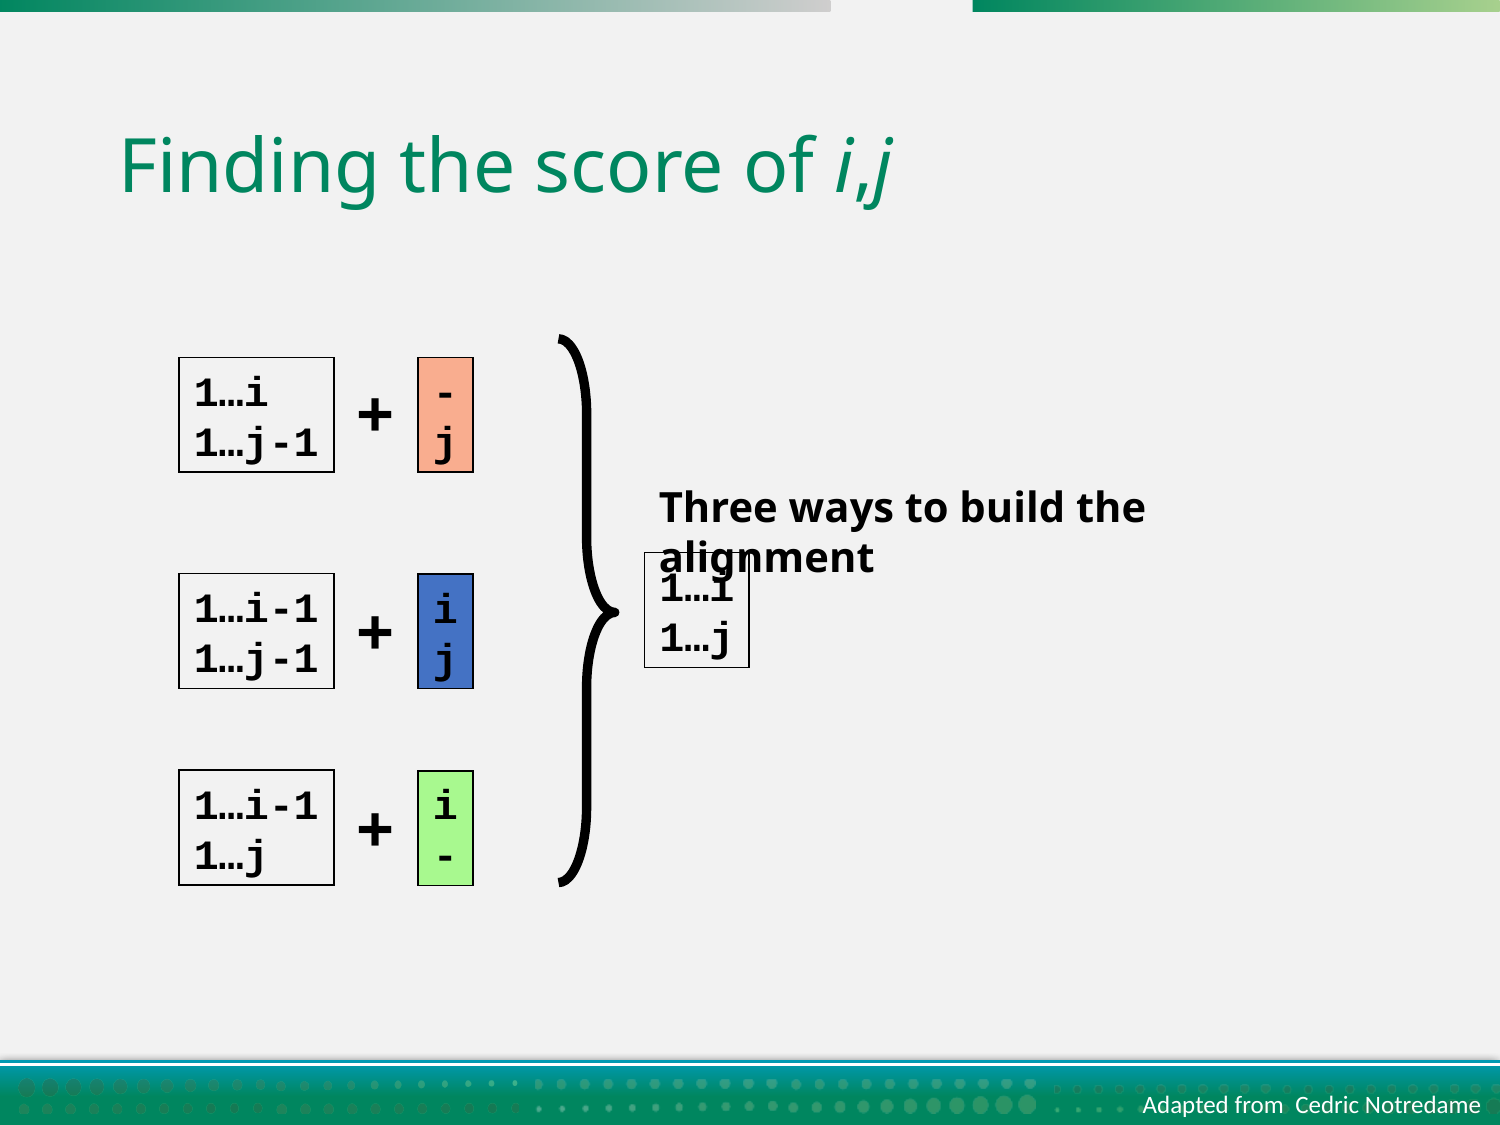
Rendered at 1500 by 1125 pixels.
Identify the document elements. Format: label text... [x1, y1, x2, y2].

text_box 1…i 1…j [644, 552, 750, 668]
text_box i - [418, 770, 473, 886]
text_box + [341, 582, 381, 678]
text_box 1…i 1…j-1 [179, 357, 334, 473]
text_box 1…i-1 1…j-1 [179, 573, 334, 689]
text_box Three ways to build the alignment [643, 473, 1354, 589]
text_box [558, 338, 615, 883]
text_box + [341, 364, 381, 460]
text_box i j [418, 573, 473, 689]
title Finding the score of i,j [103, 59, 1397, 278]
text_box + [341, 779, 381, 875]
text_box - j [418, 357, 473, 473]
text_box Adapted from Cedric Notredame [1127, 1081, 1497, 1125]
text_box 1…i-1 1…j [179, 770, 334, 885]
